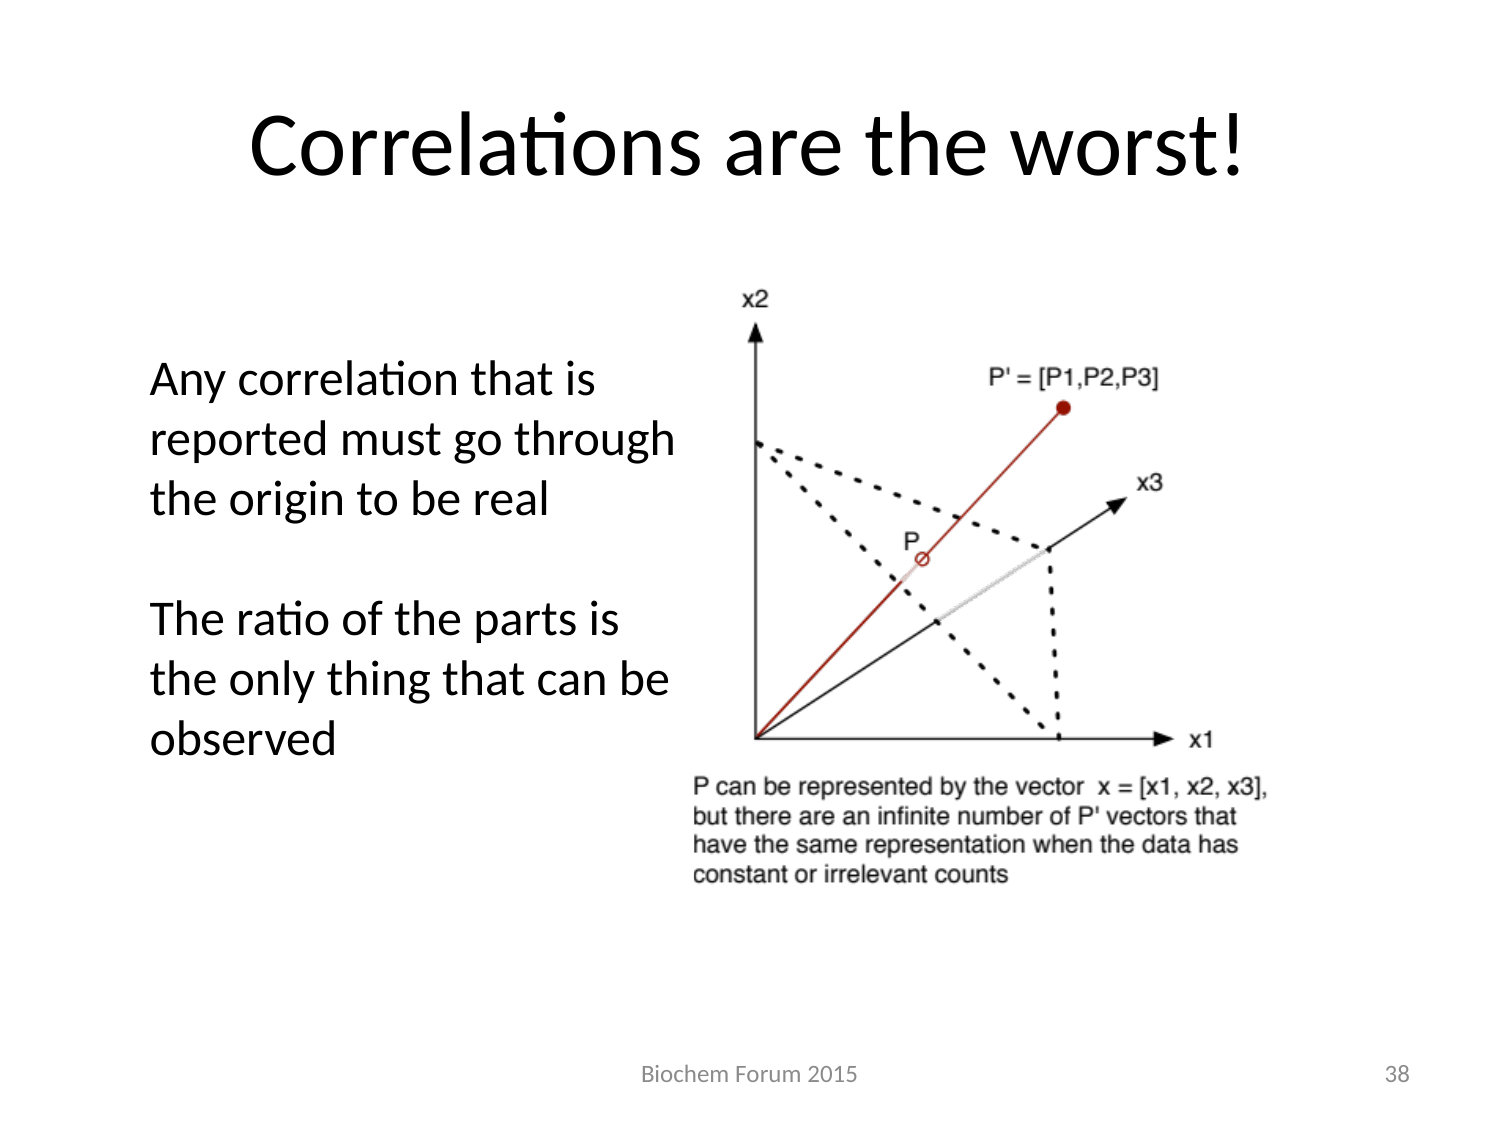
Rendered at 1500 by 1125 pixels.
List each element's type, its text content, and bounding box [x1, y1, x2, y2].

title Correlations are the worst! [75, 45, 1425, 233]
footer Biochem Forum 2015 [512, 1042, 988, 1103]
picture [693, 284, 1282, 888]
slide_number 38 [1074, 1042, 1425, 1103]
text_box Any correlation that is reported must go through the origin to be real The ratio of the parts is the only thing that can be observed [134, 338, 688, 773]
